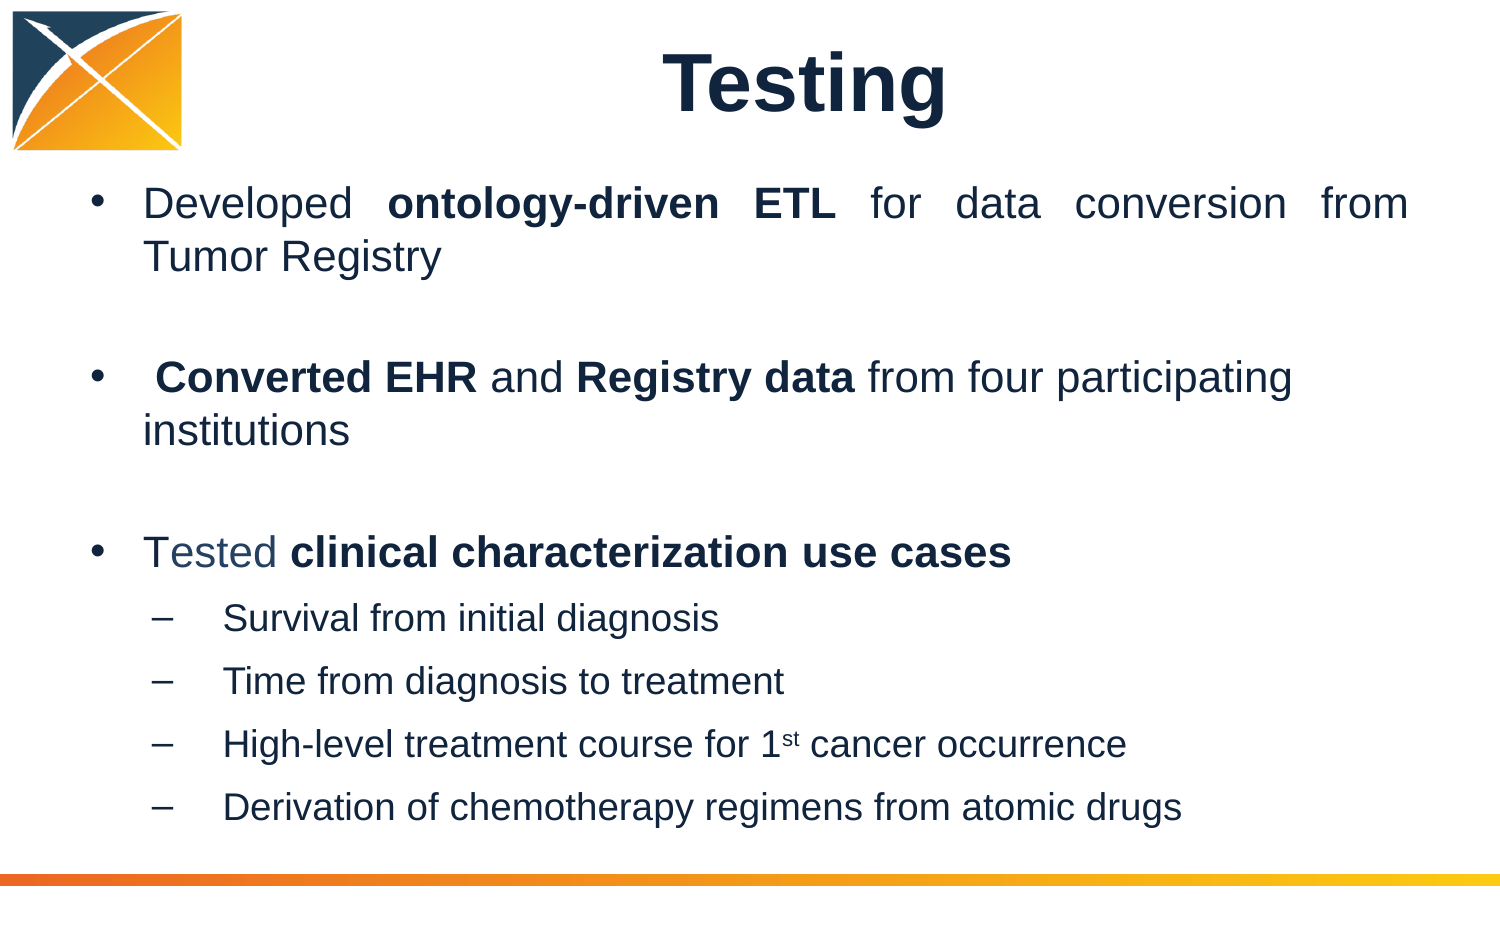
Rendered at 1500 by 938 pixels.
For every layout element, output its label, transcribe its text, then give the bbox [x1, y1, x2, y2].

title Testing [187, 20, 1425, 136]
picture [0, 0, 206, 167]
list Developed ontology-driven ETL for data conversion from Tumor Registry Converted EHR and Registry data from four participating institutions Tested clinical characterization use cases Survival from initial diagnosis Time from diagnosis to treatment High-level treatment course for 1st cancer occurrence Derivation of chemotherapy regimens from atomic drugs [75, 166, 1425, 838]
